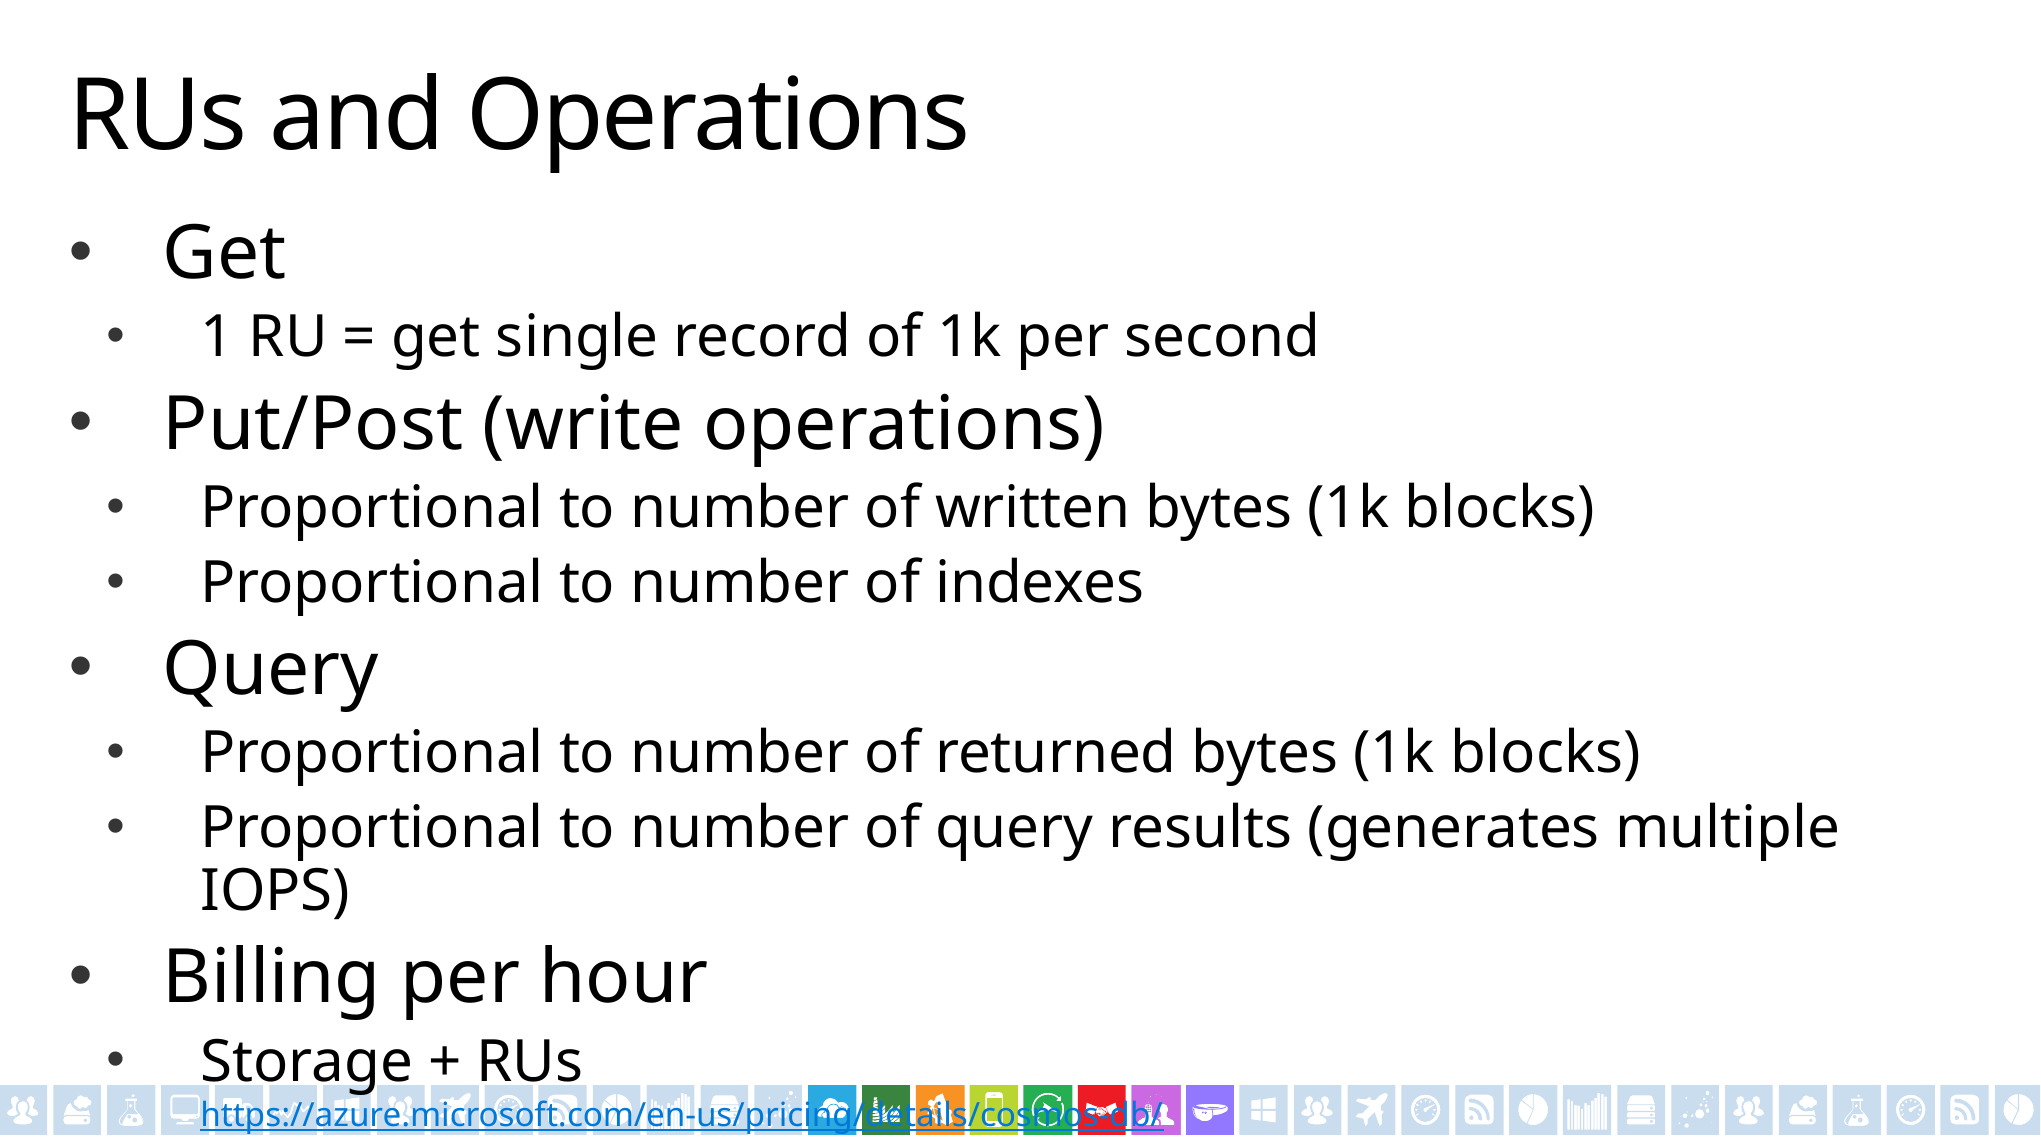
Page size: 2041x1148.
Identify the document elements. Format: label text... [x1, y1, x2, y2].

list Get 1 RU = get single record of 1k per second Put/Post (write operations) Proportional to number of written bytes (1k blocks) Proportional to number of indexes Query Proportional to number of returned bytes (1k blocks) Proportional to number of query results (generates multiple IOPS) Billing per hour Storage + RUs https://azure.microsoft.com/en-us/pricing/details/cosmos-db/ [45, 198, 1996, 1148]
title RUs and Operations [45, 48, 1996, 198]
